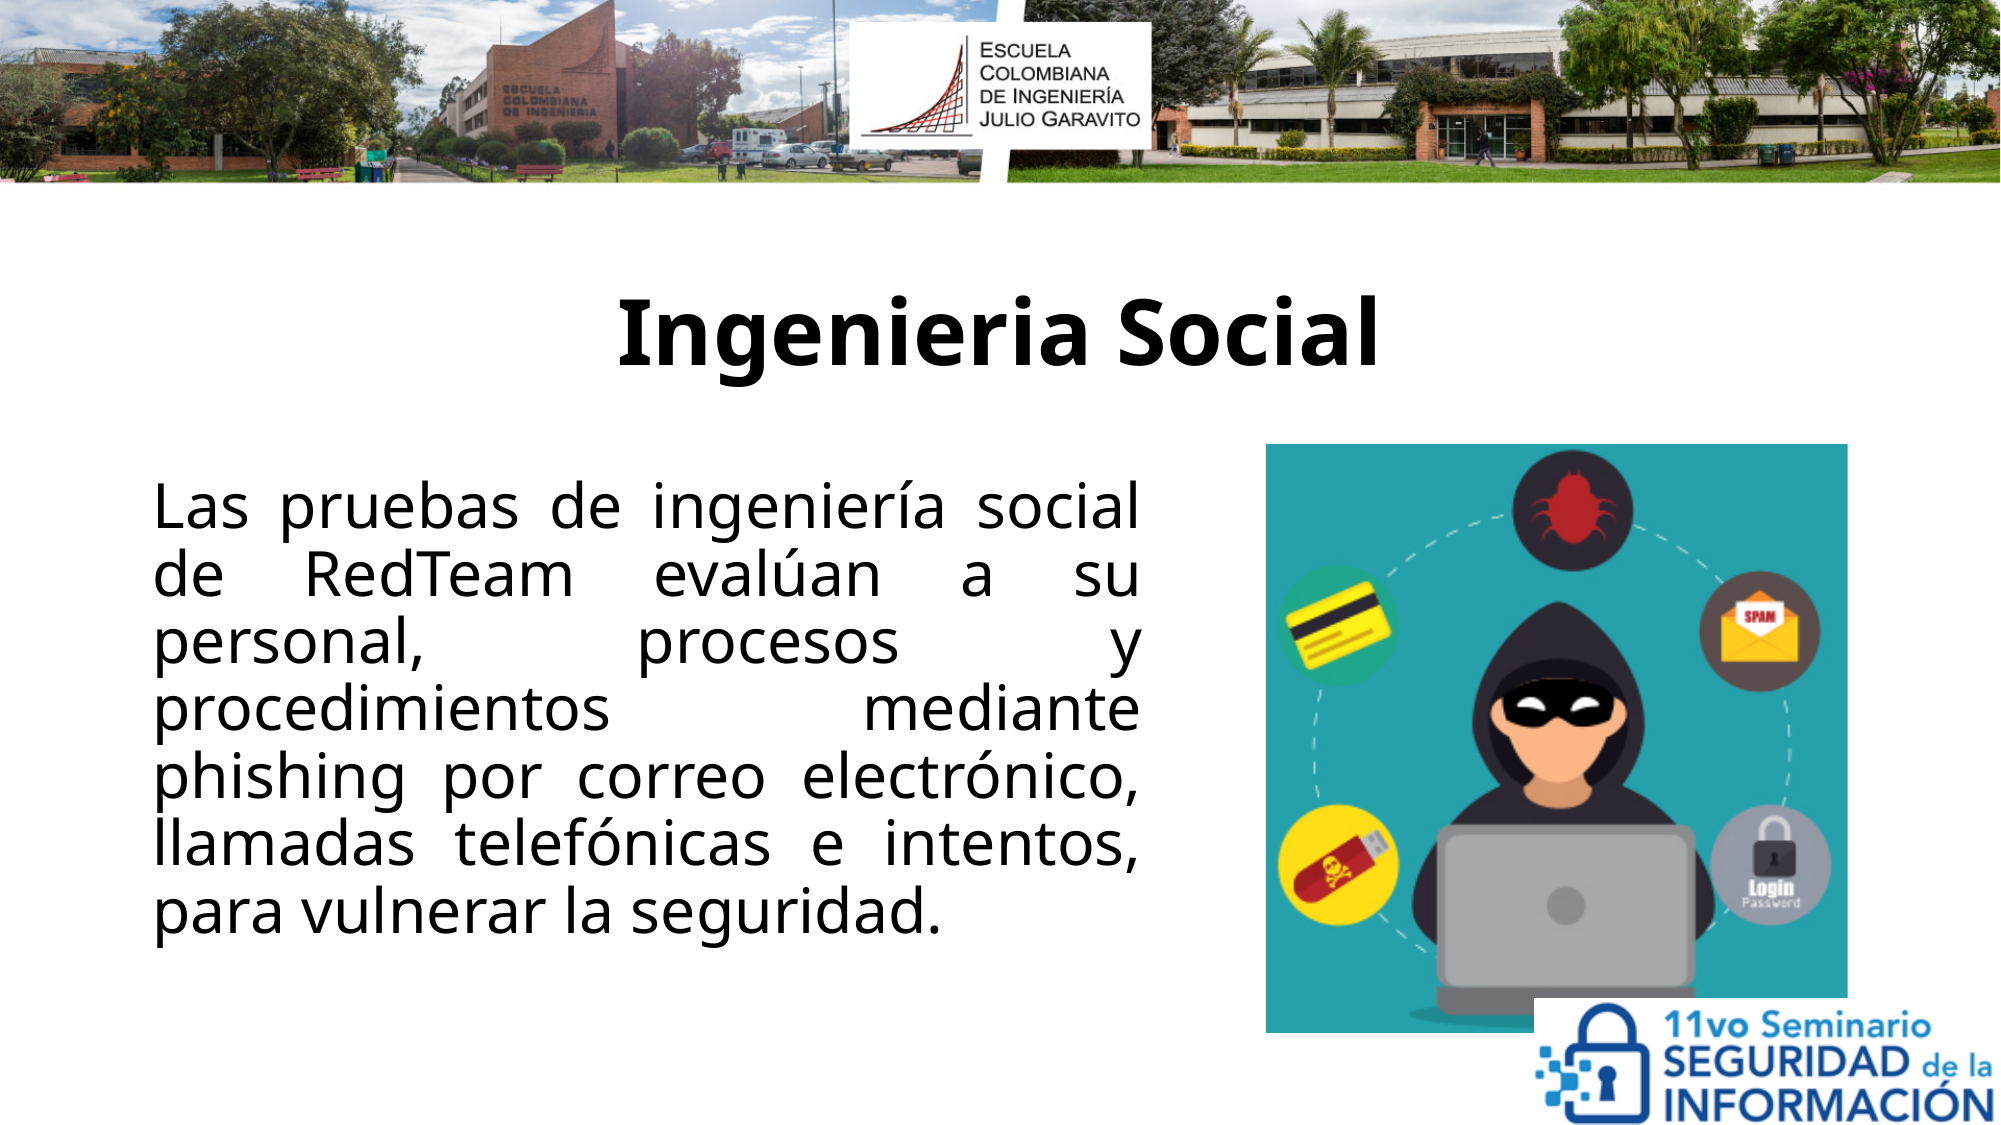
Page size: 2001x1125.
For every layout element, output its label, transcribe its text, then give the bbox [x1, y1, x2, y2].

list Las pruebas de ingeniería social de RedTeam evalúan a su personal, procesos y procedimientos mediante phishing por correo electrónico, llamadas telefónicas e intentos, para vulnerar la seguridad. [137, 467, 1159, 1005]
title Ingenieria Social [137, 226, 1863, 445]
picture [0, 0, 2001, 1125]
